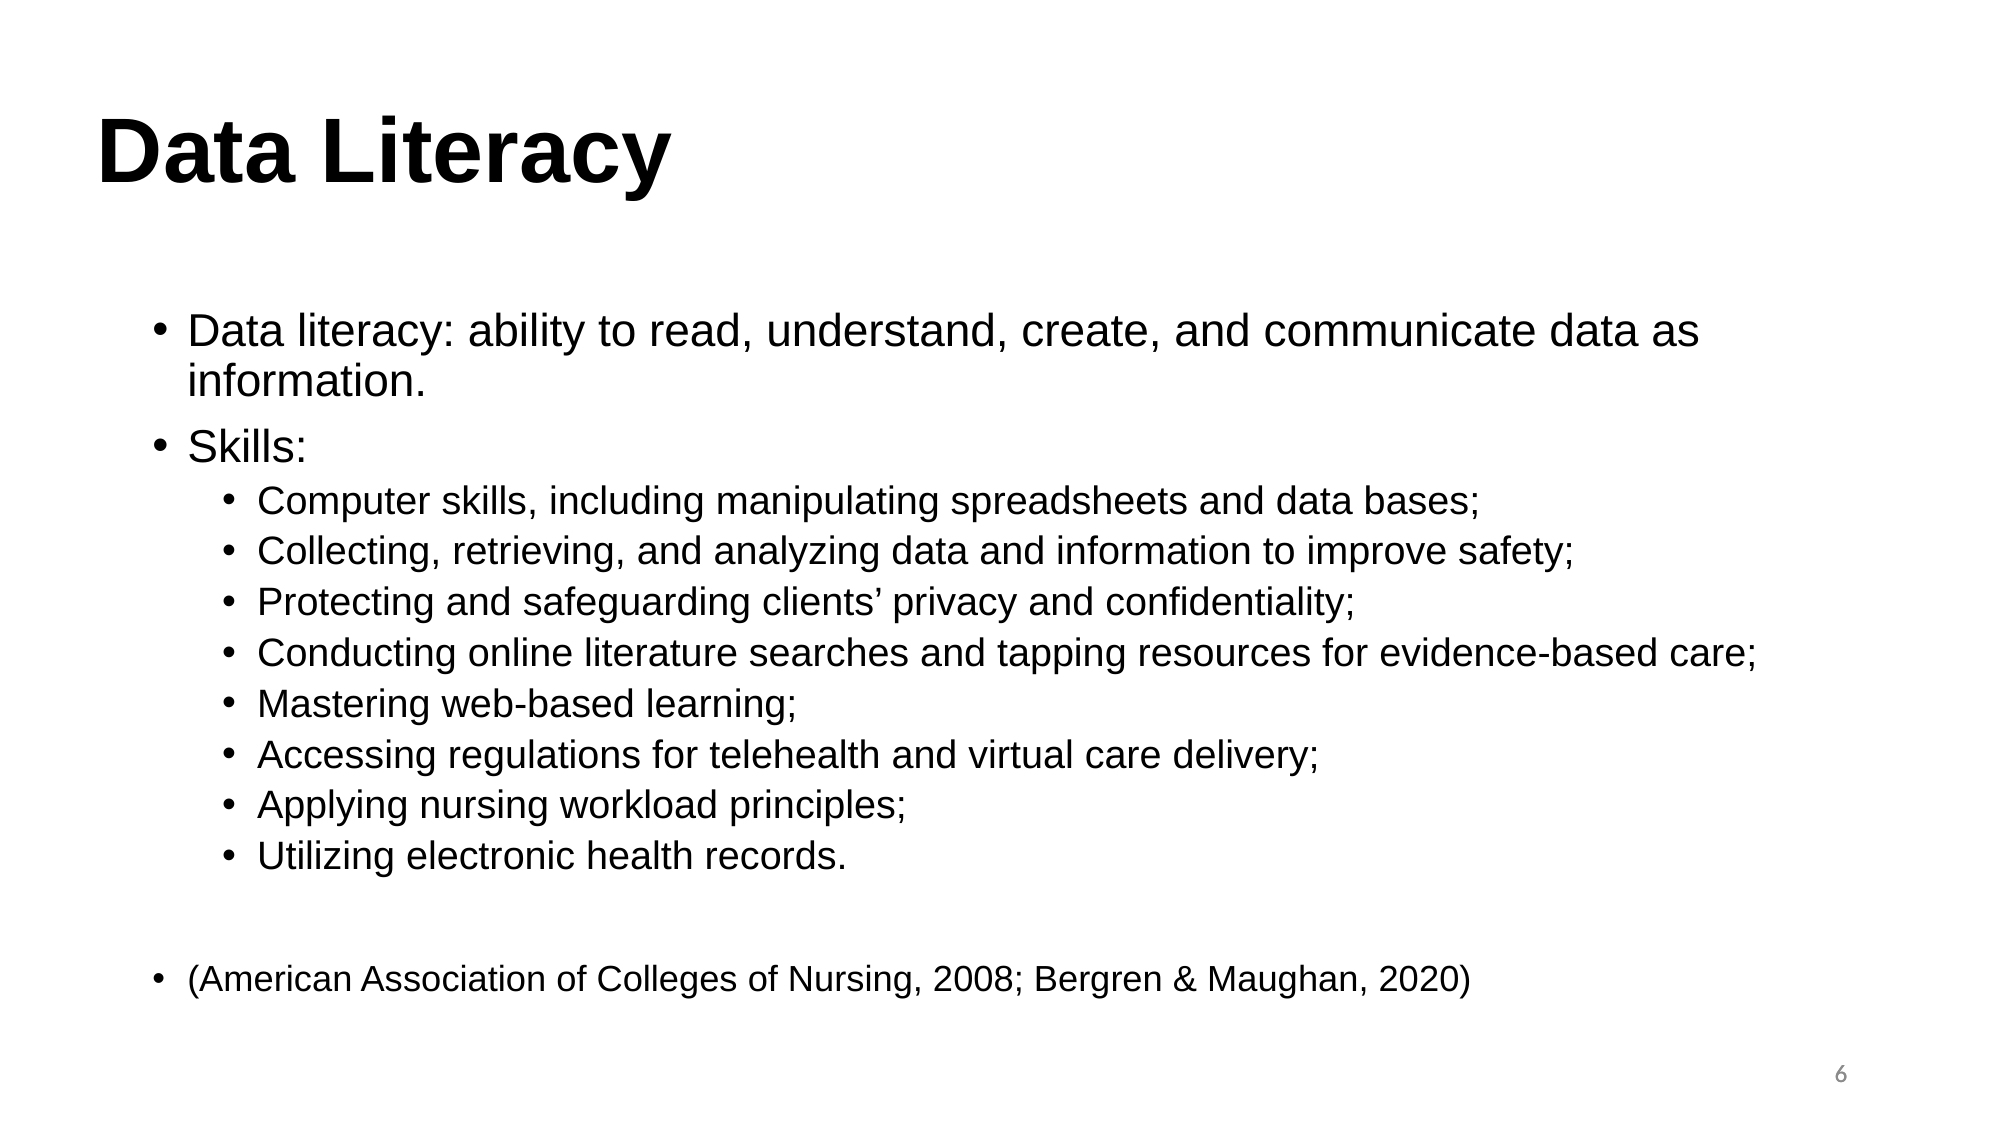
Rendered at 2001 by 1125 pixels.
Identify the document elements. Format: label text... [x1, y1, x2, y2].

list Data literacy: ability to read, understand, create, and communicate data as information. Skills: Computer skills, including manipulating spreadsheets and data bases; Collecting, retrieving, and analyzing data and information to improve safety; Protecting and safeguarding clients’ privacy and confidentiality; Conducting online literature searches and tapping resources for evidence-based care; Mastering web-based learning; Accessing regulations for telehealth and virtual care delivery; Applying nursing workload principles; Utilizing electronic health records. (American Association of Colleges of Nursing, 2008; Bergren & Maughan, 2020) [1381, 299, 1863, 1014]
title [137, 59, 1863, 278]
text_box Data Literacy [81, 43, 1807, 262]
text_box [58, 274, 1375, 1060]
text_box 6 [1412, 1042, 1863, 1103]
